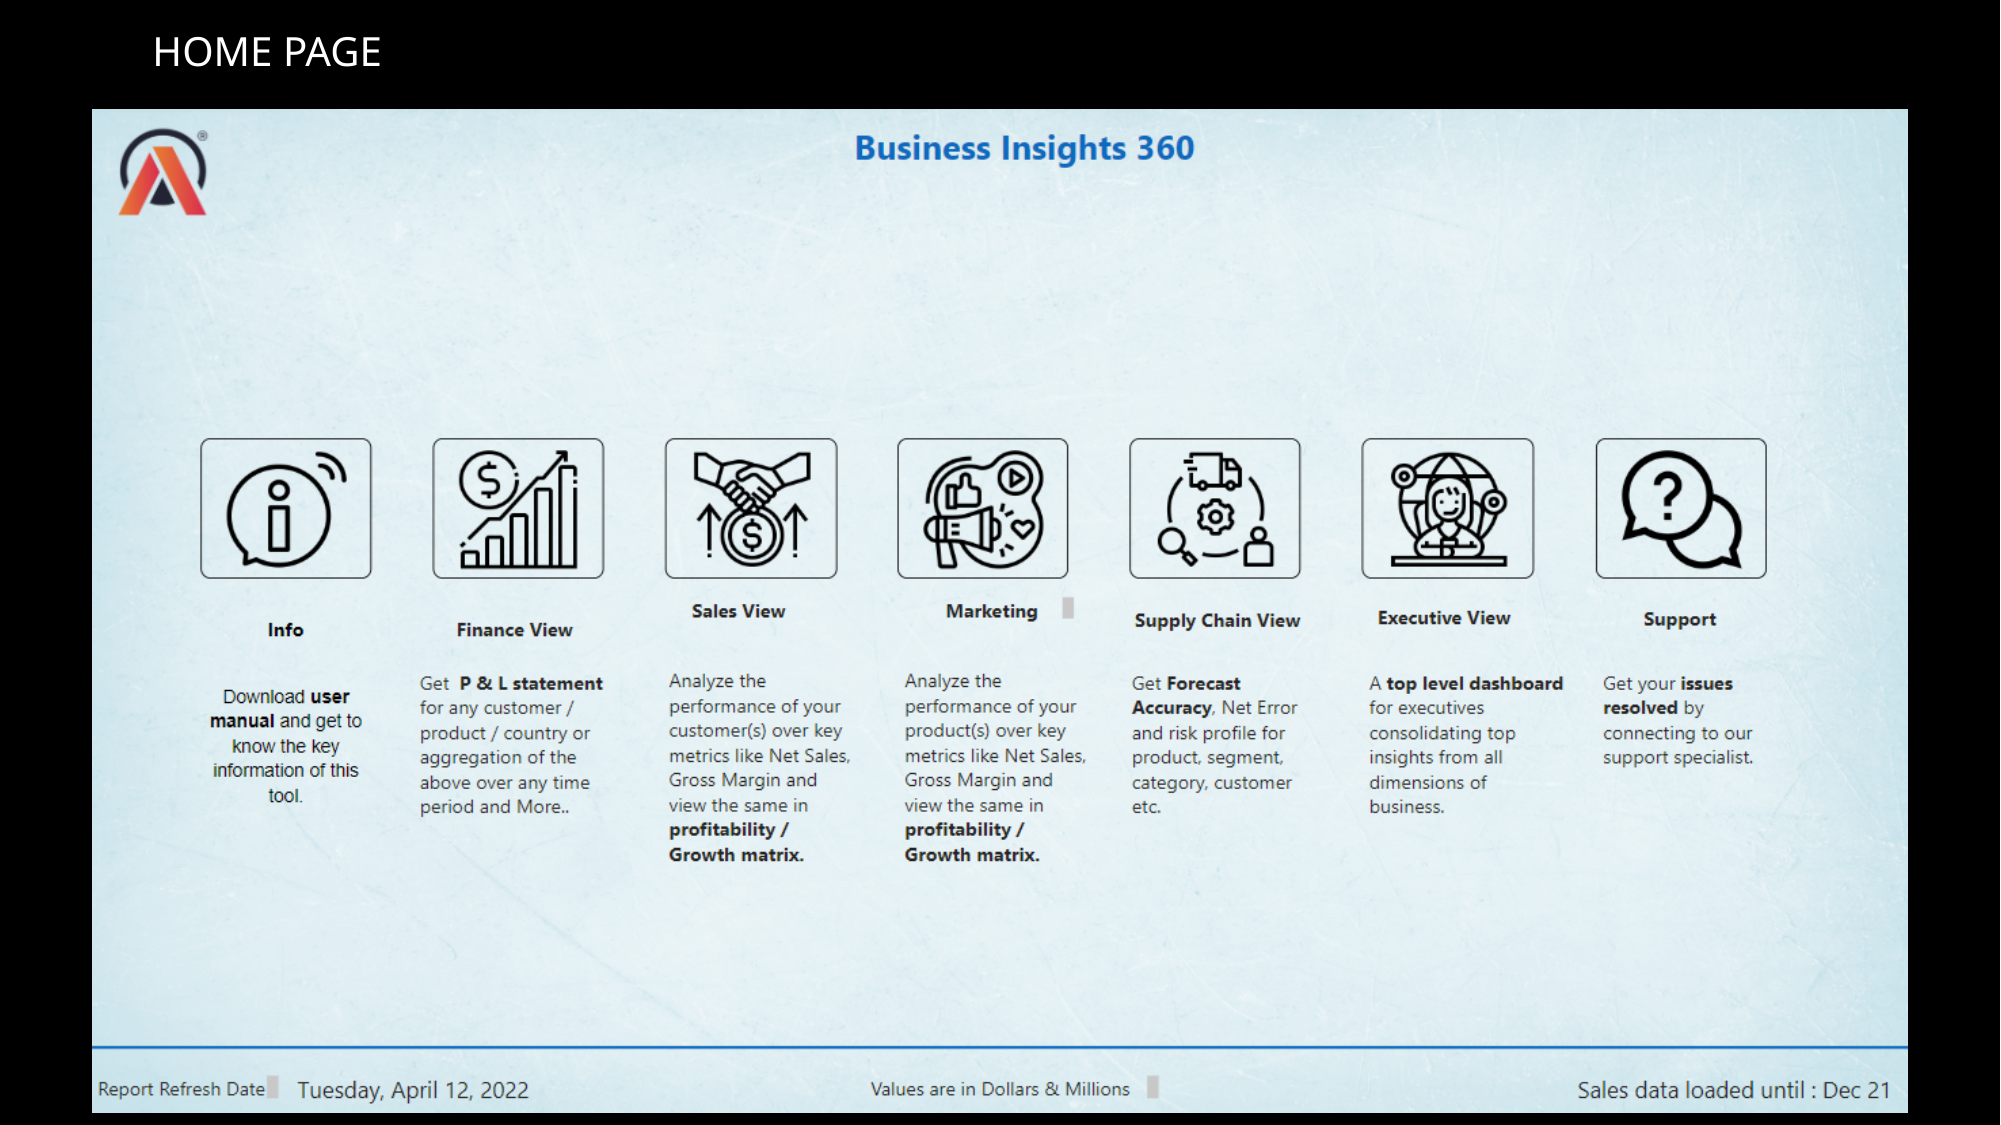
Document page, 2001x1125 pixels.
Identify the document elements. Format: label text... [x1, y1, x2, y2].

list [91, 109, 1908, 1113]
title HOME PAGE [137, 23, 1863, 83]
